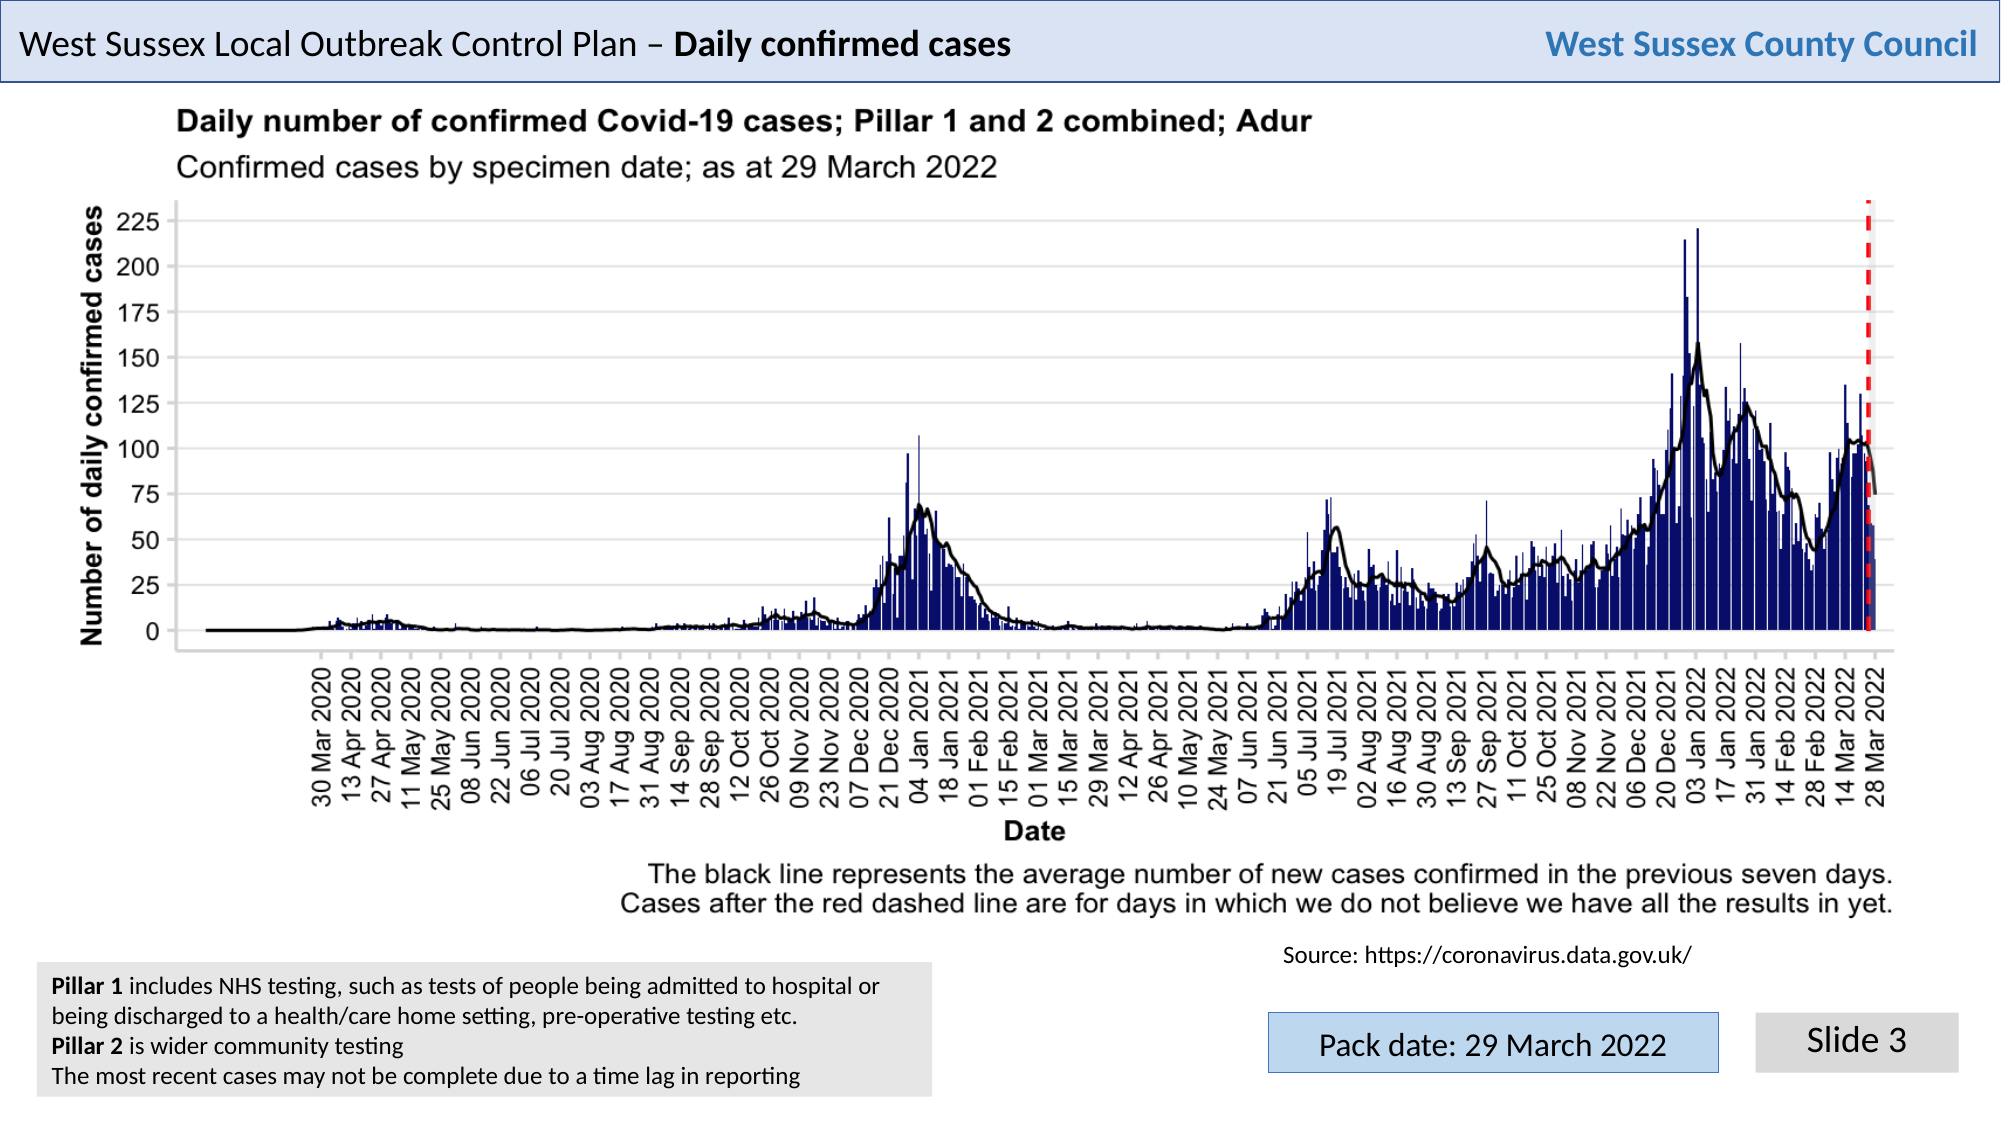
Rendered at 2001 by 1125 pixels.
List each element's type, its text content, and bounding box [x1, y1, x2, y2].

list Source: https://coronavirus.data.gov.uk/ [1268, 935, 1912, 995]
picture [63, 91, 1912, 935]
list Slide 3 [1755, 1012, 1959, 1073]
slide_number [1268, 1012, 1719, 1073]
